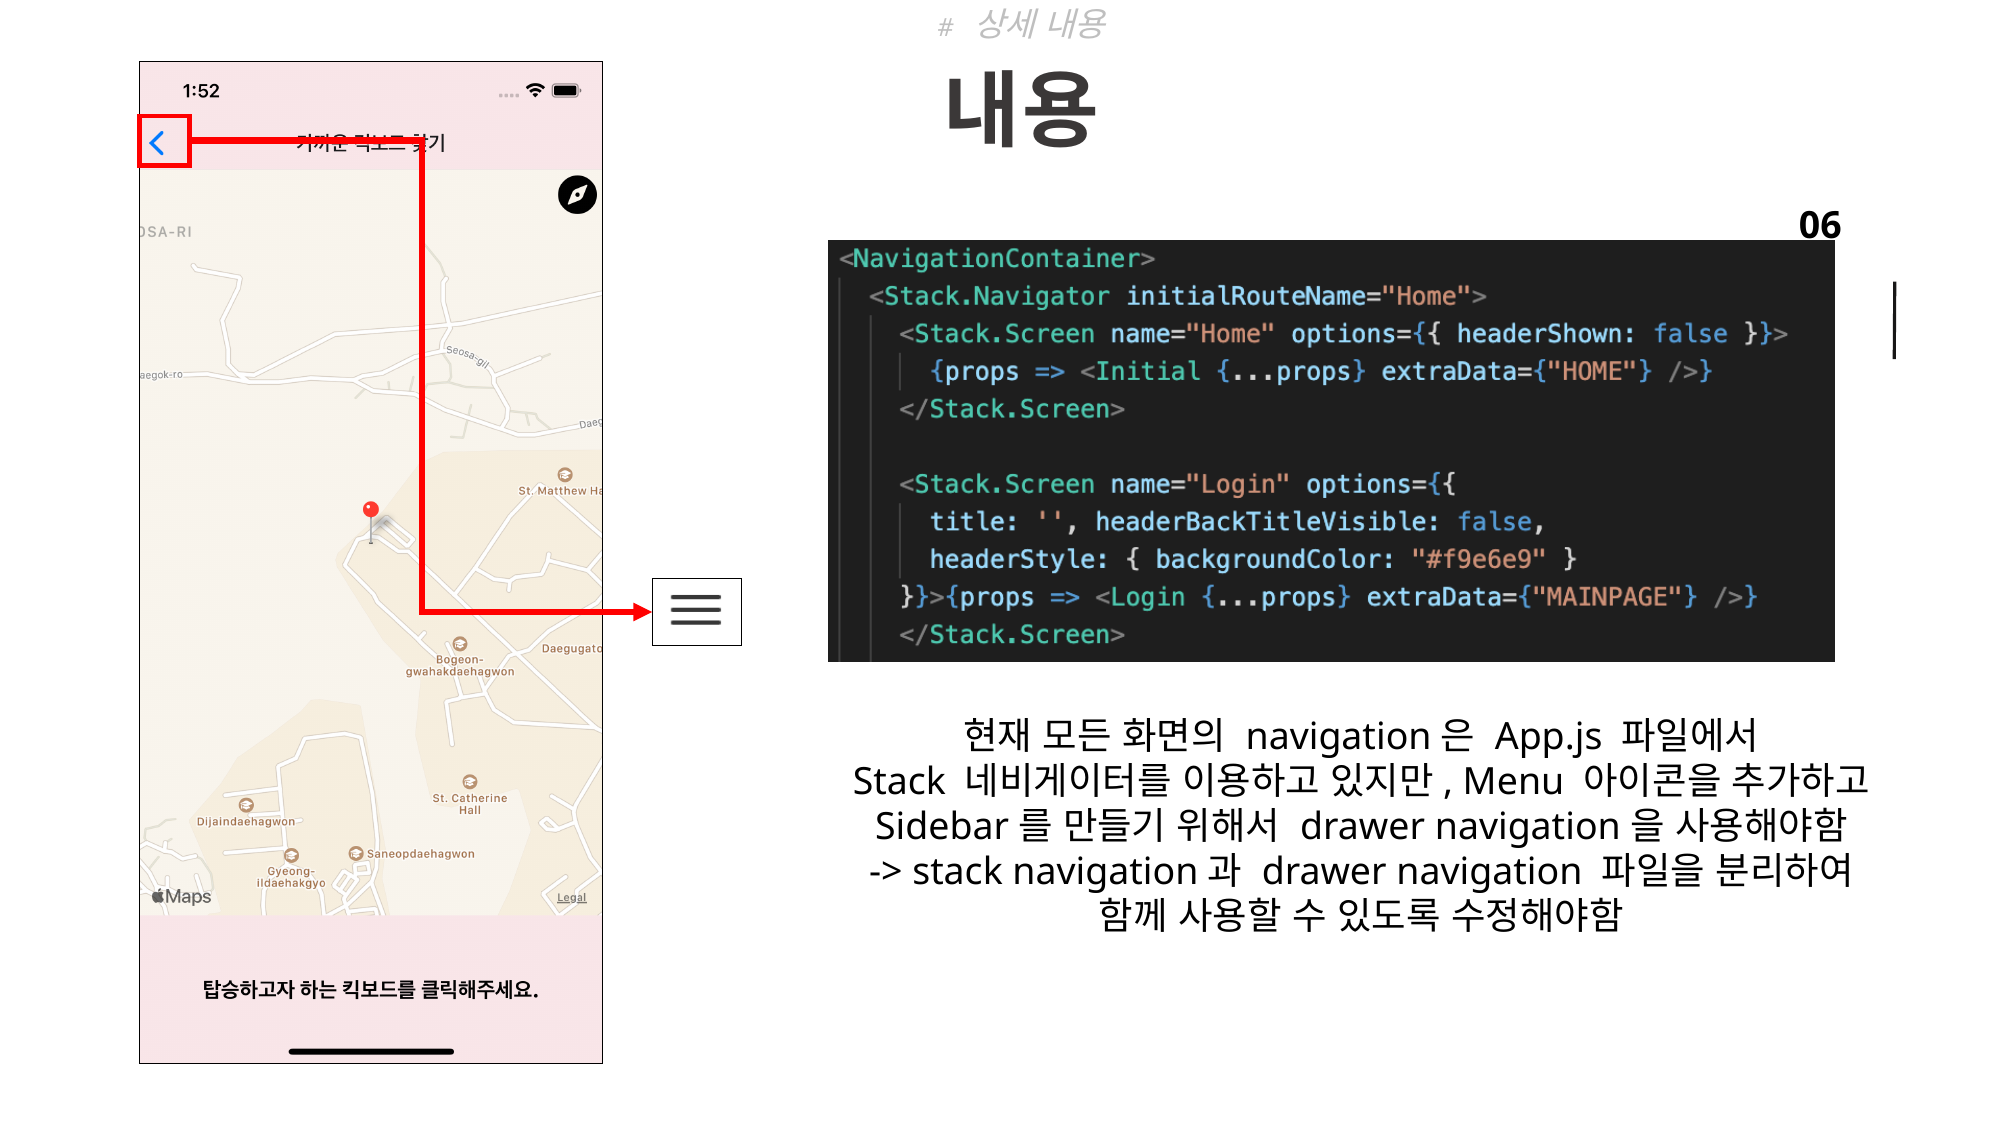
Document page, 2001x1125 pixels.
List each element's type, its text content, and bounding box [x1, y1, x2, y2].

text_box 내용 [603, 61, 1672, 196]
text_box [189, 140, 653, 613]
text_box # 상세 내용 [696, 0, 1346, 62]
picture [652, 578, 742, 646]
picture [828, 240, 1835, 662]
picture [139, 61, 603, 1064]
text_box 현재 모든 화면의 navigation은 App.js 파일에서 Stack 네비게이터를 이용하고 있지만, Menu 아이콘을 추가하고 Sidebar를 만들기 위해서 drawer navigation을 사용해야함 -> stack navigation과 drawer navigation 파일을 분리하여 함께 사용할 수 있도록 수정해야함 [838, 704, 1885, 945]
